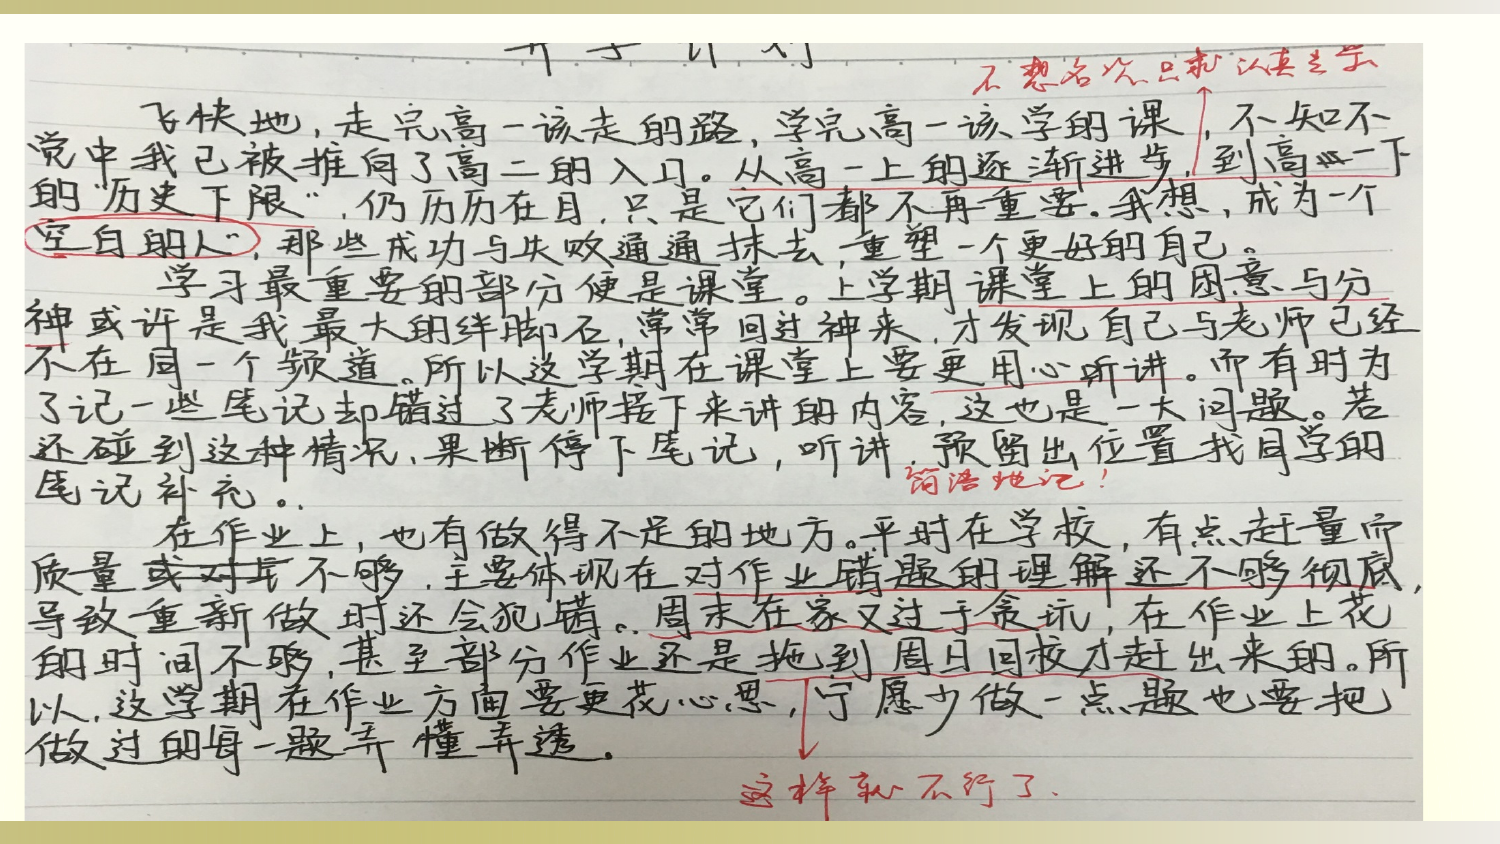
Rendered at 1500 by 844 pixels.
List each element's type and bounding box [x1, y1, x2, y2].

picture [23, 43, 1424, 822]
